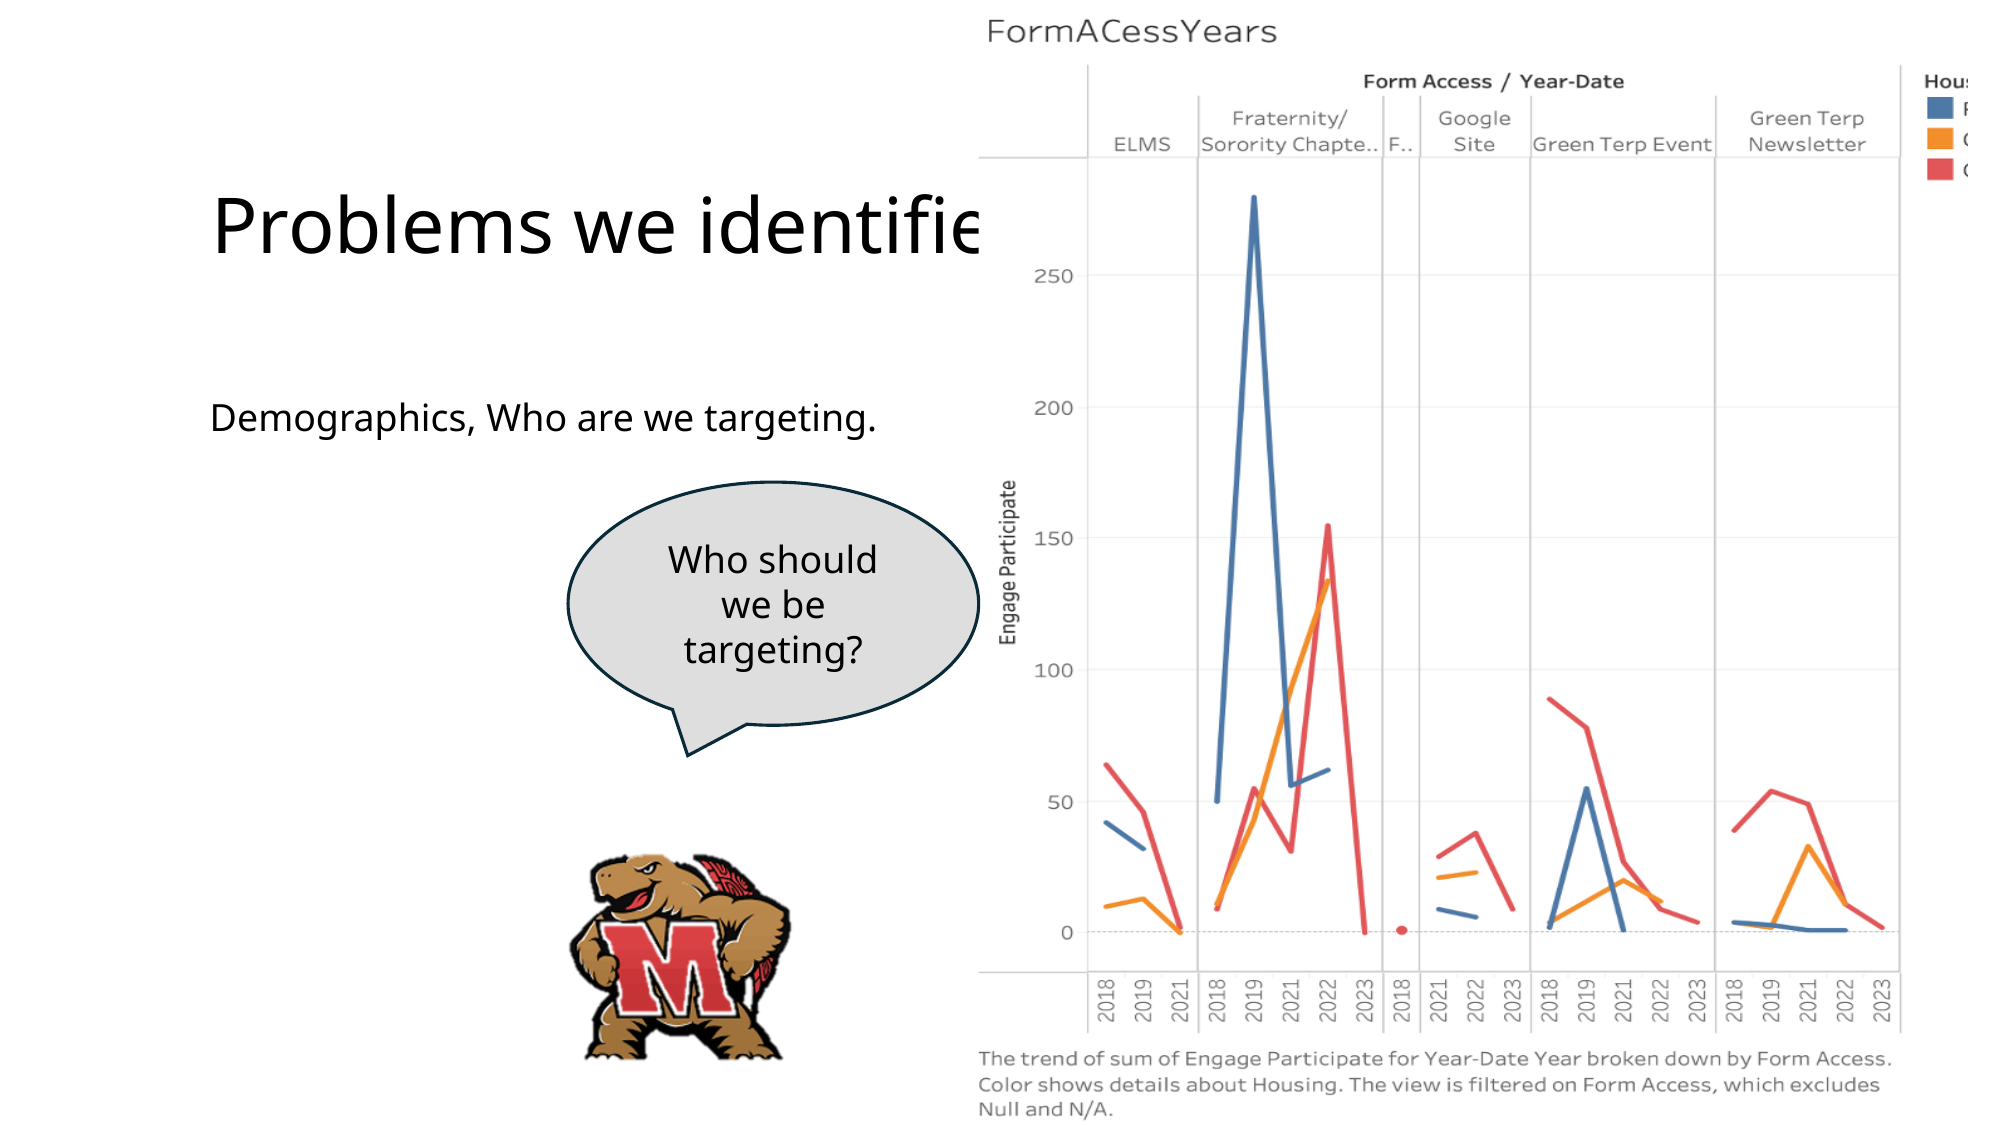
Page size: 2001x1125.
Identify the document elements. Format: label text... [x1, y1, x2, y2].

picture [978, 0, 1969, 1125]
text_box Who should we be targeting? [566, 480, 978, 758]
list Demographics, Who are we targeting. [194, 391, 978, 1003]
picture [460, 830, 923, 1088]
title Problems we identified. [196, 91, 978, 365]
